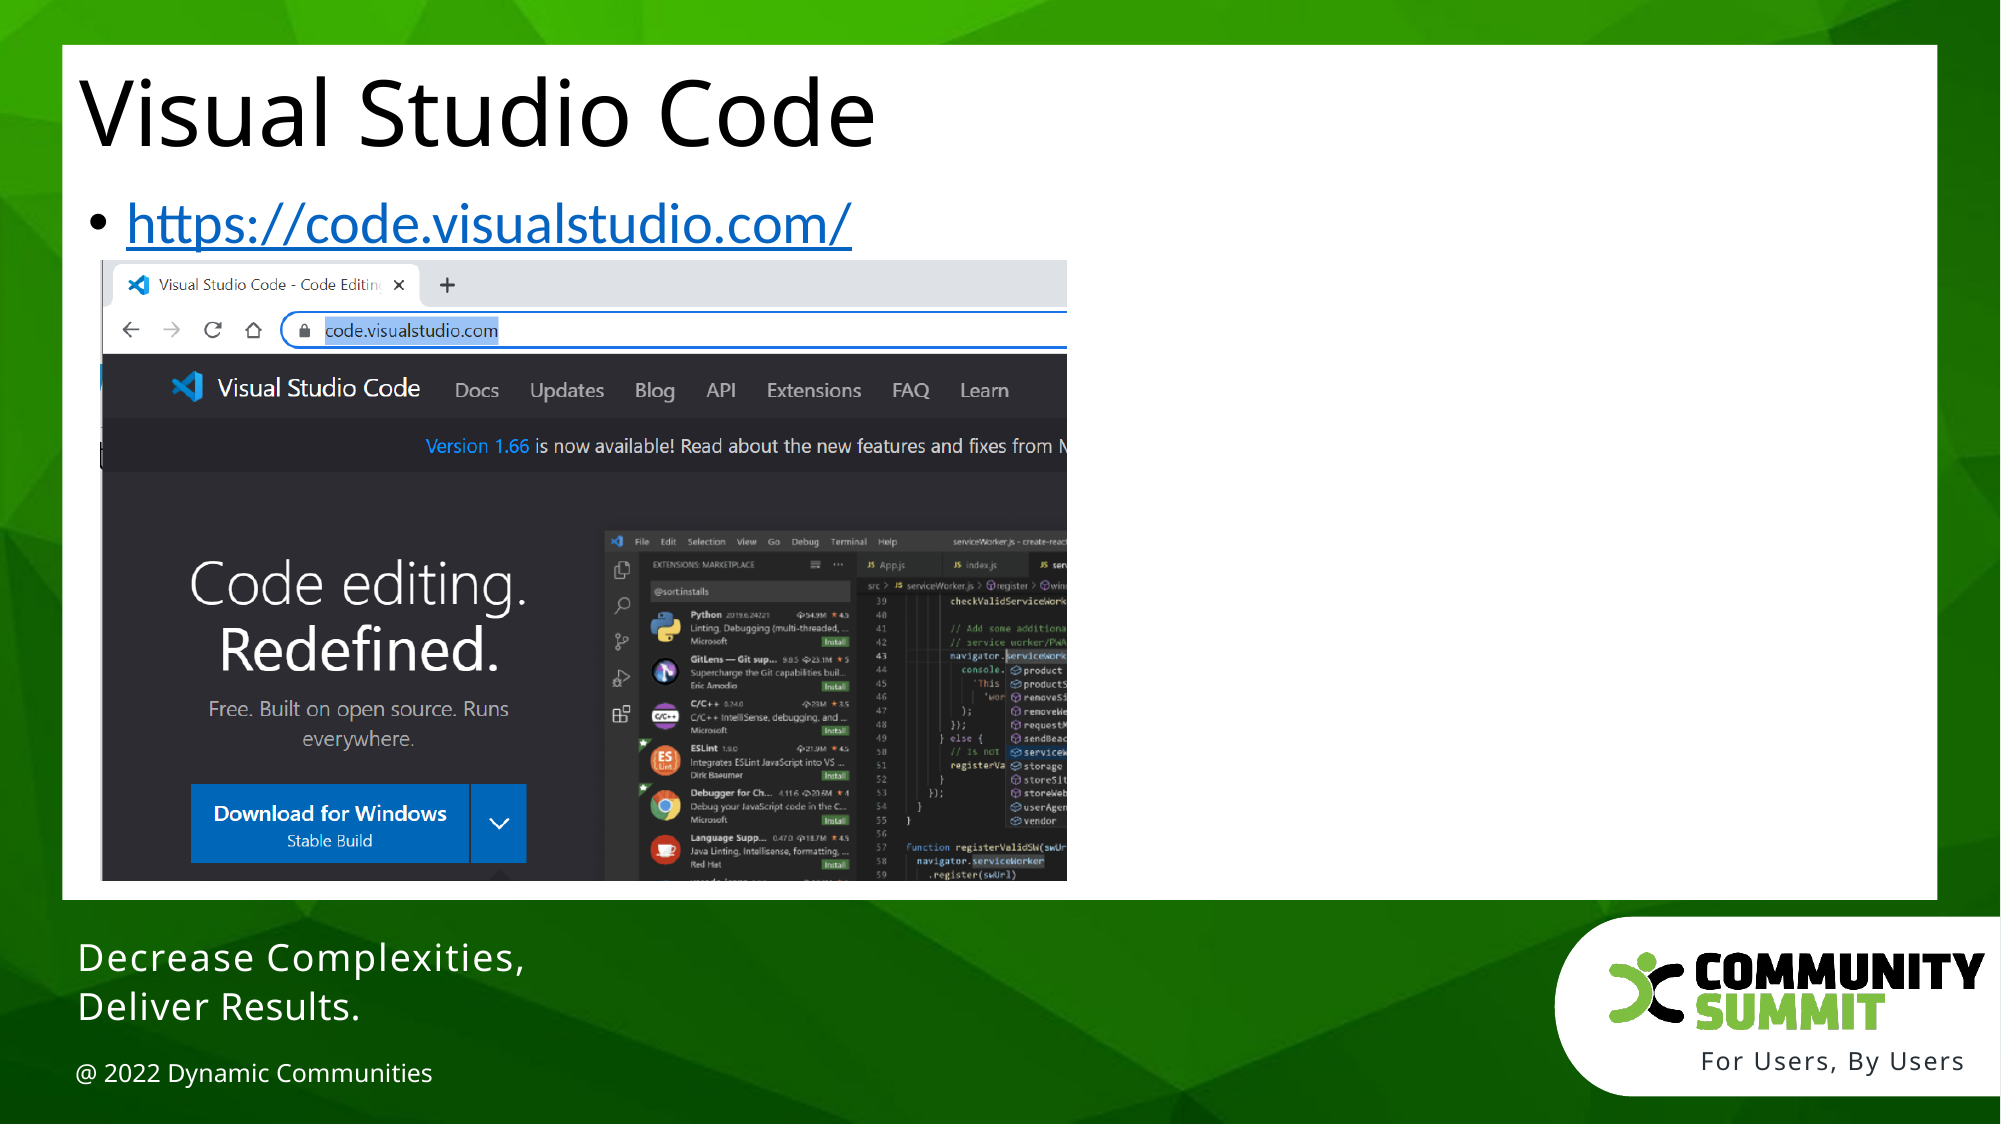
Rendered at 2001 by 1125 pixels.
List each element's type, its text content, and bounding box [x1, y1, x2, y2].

picture [296, 956, 308, 969]
text_box Visual Studio Code [64, 59, 1941, 186]
text_box https://code.visualstudio.com/ [73, 185, 1951, 956]
picture [359, 956, 371, 969]
picture [100, 260, 1067, 881]
picture [1609, 952, 1985, 1030]
picture [194, 961, 204, 969]
picture [0, 0, 2001, 1124]
picture [84, 956, 99, 968]
